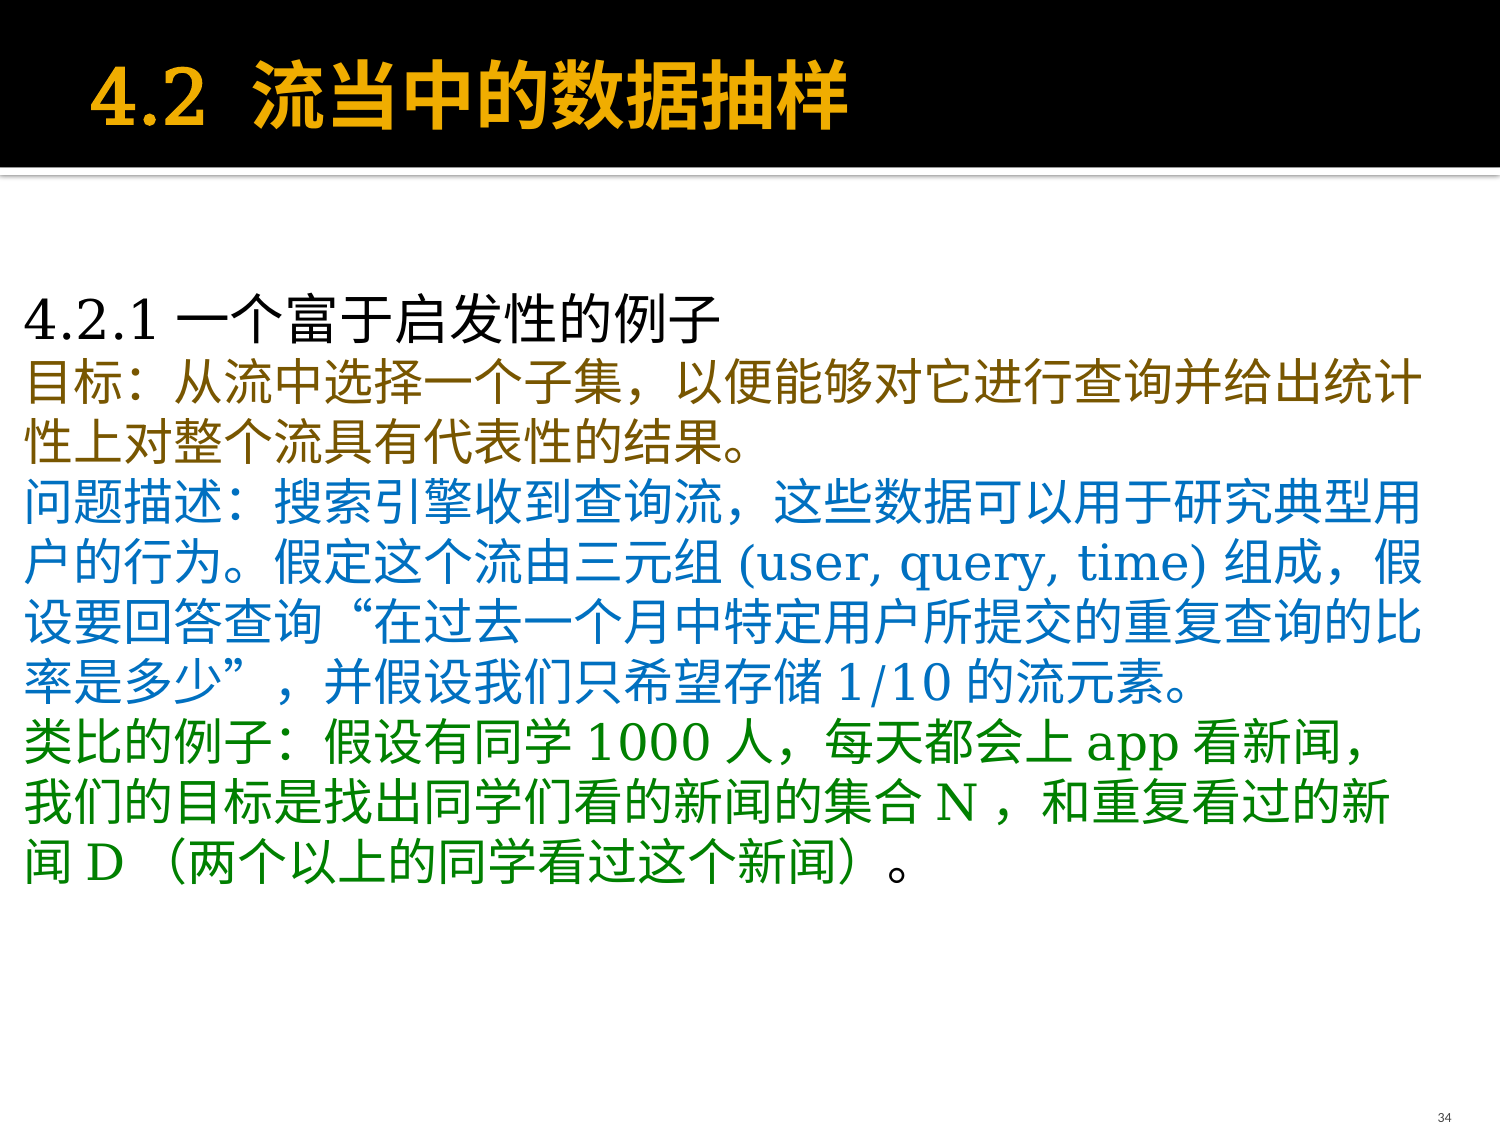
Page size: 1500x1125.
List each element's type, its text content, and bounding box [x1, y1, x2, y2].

title 4.2 流当中的数据抽样 [75, 12, 1425, 175]
slide_number 34 [1345, 1080, 1467, 1125]
list 4.2.1一个富于启发性的例子 目标：从流中选择一个子集，以便能够对它进行查询并给出统计性上对整个流具有代表性的结果。 问题描述：搜索引擎收到查询流，这些数据可以用于研究典型用户的行为。假定这个流由三元组(user, query, time)组成，假设要回答查询“在过去一个月中特定用户所提交的重复查询的比率是多少”，并假设我们只希望存储1/10的流元素。 类比的例子：假设有同学1000人，每天都会上app看新闻，我们的目标是找出同学们看的新闻的集合N，和重复看过的新闻D（两个以上的同学看过这个新闻）。 [0, 269, 1444, 1002]
